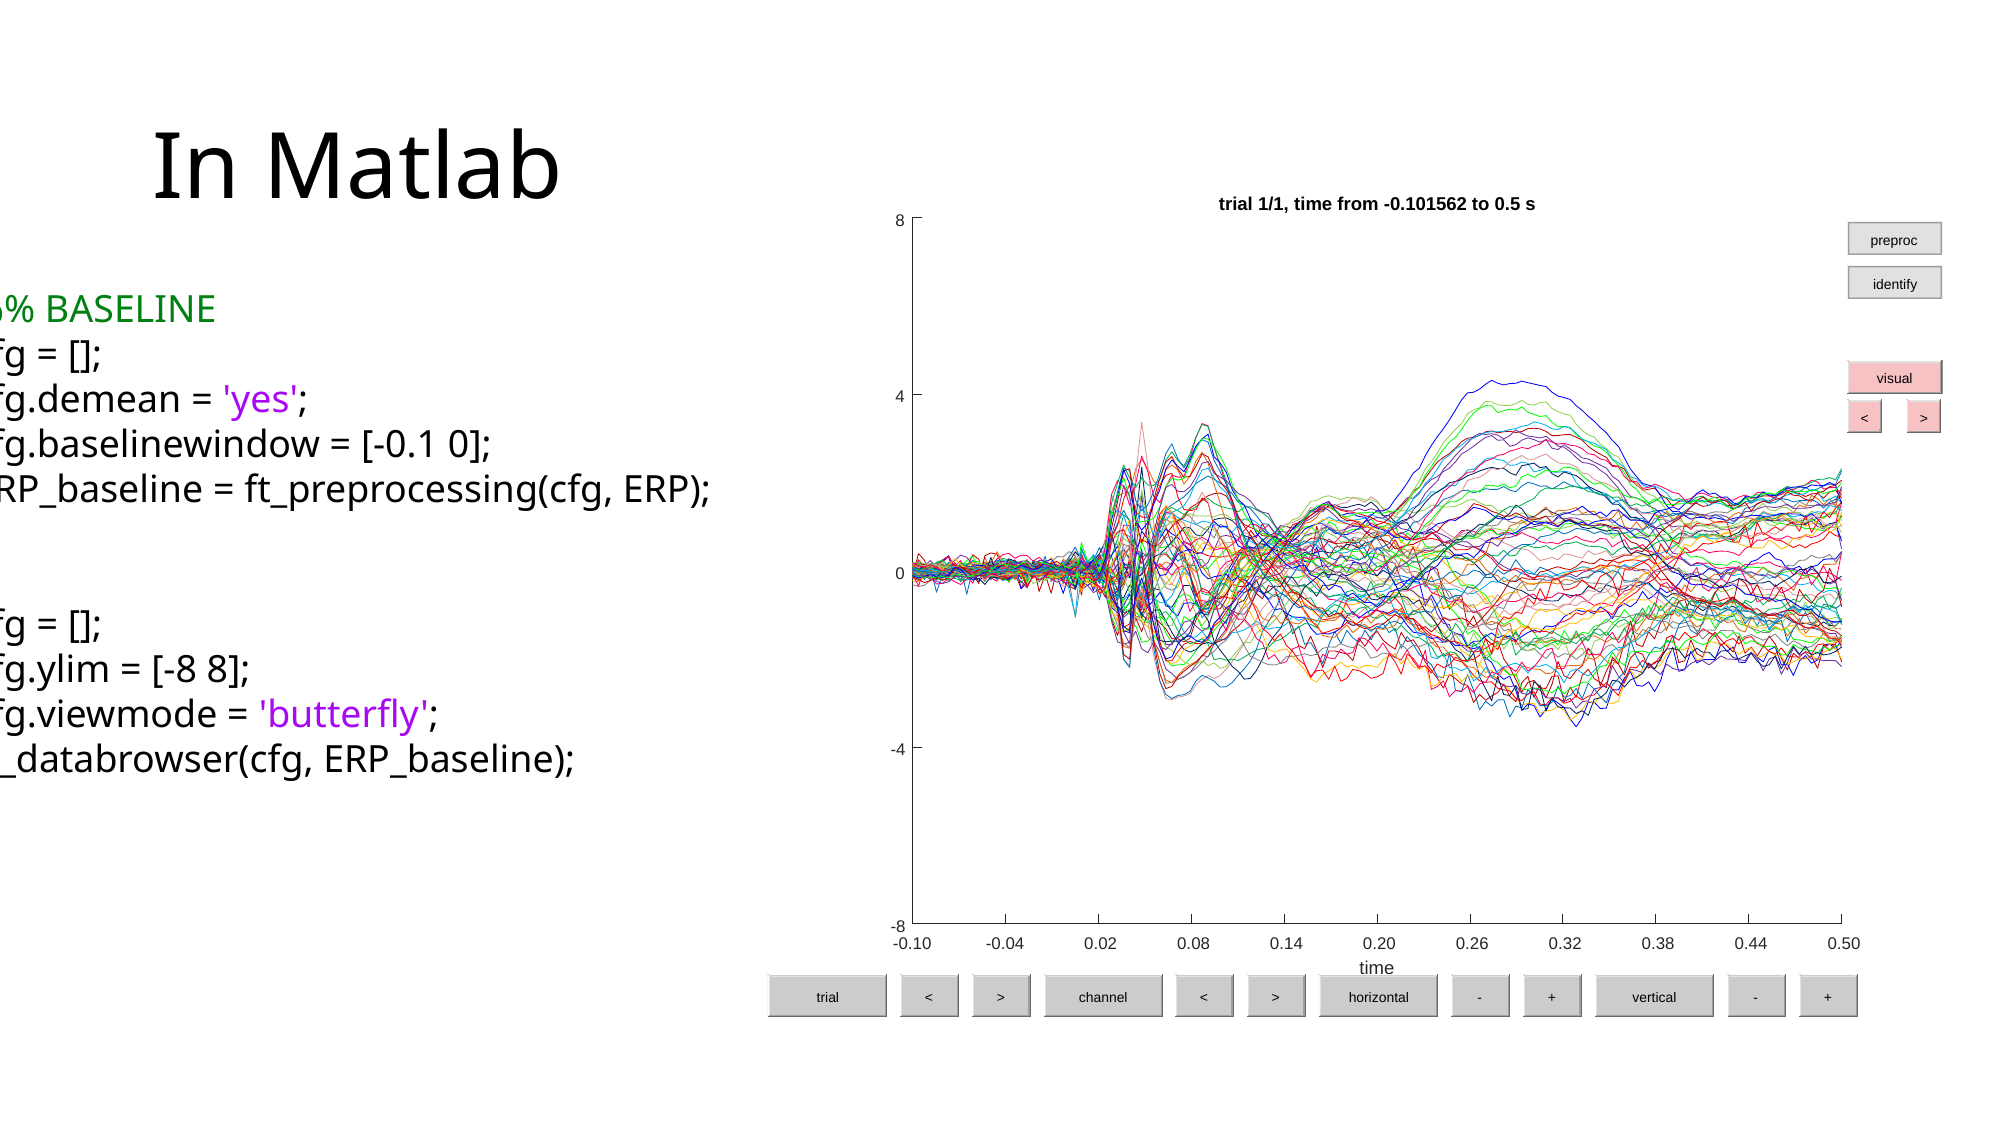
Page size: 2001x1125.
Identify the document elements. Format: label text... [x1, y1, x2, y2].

text_box %% BASELINE cfg = []; cfg.demean = 'yes'; cfg.baselinewindow = [-0.1 0]; ERP_baseline = ft_preprocessing(cfg, ERP); cfg = []; cfg.ylim = [-8 8]; cfg.viewmode = 'butterfly'; ft_databrowser(cfg, ERP_baseline); [0, 277, 727, 832]
picture [755, 152, 1955, 1018]
title In Matlab [137, 59, 1863, 278]
